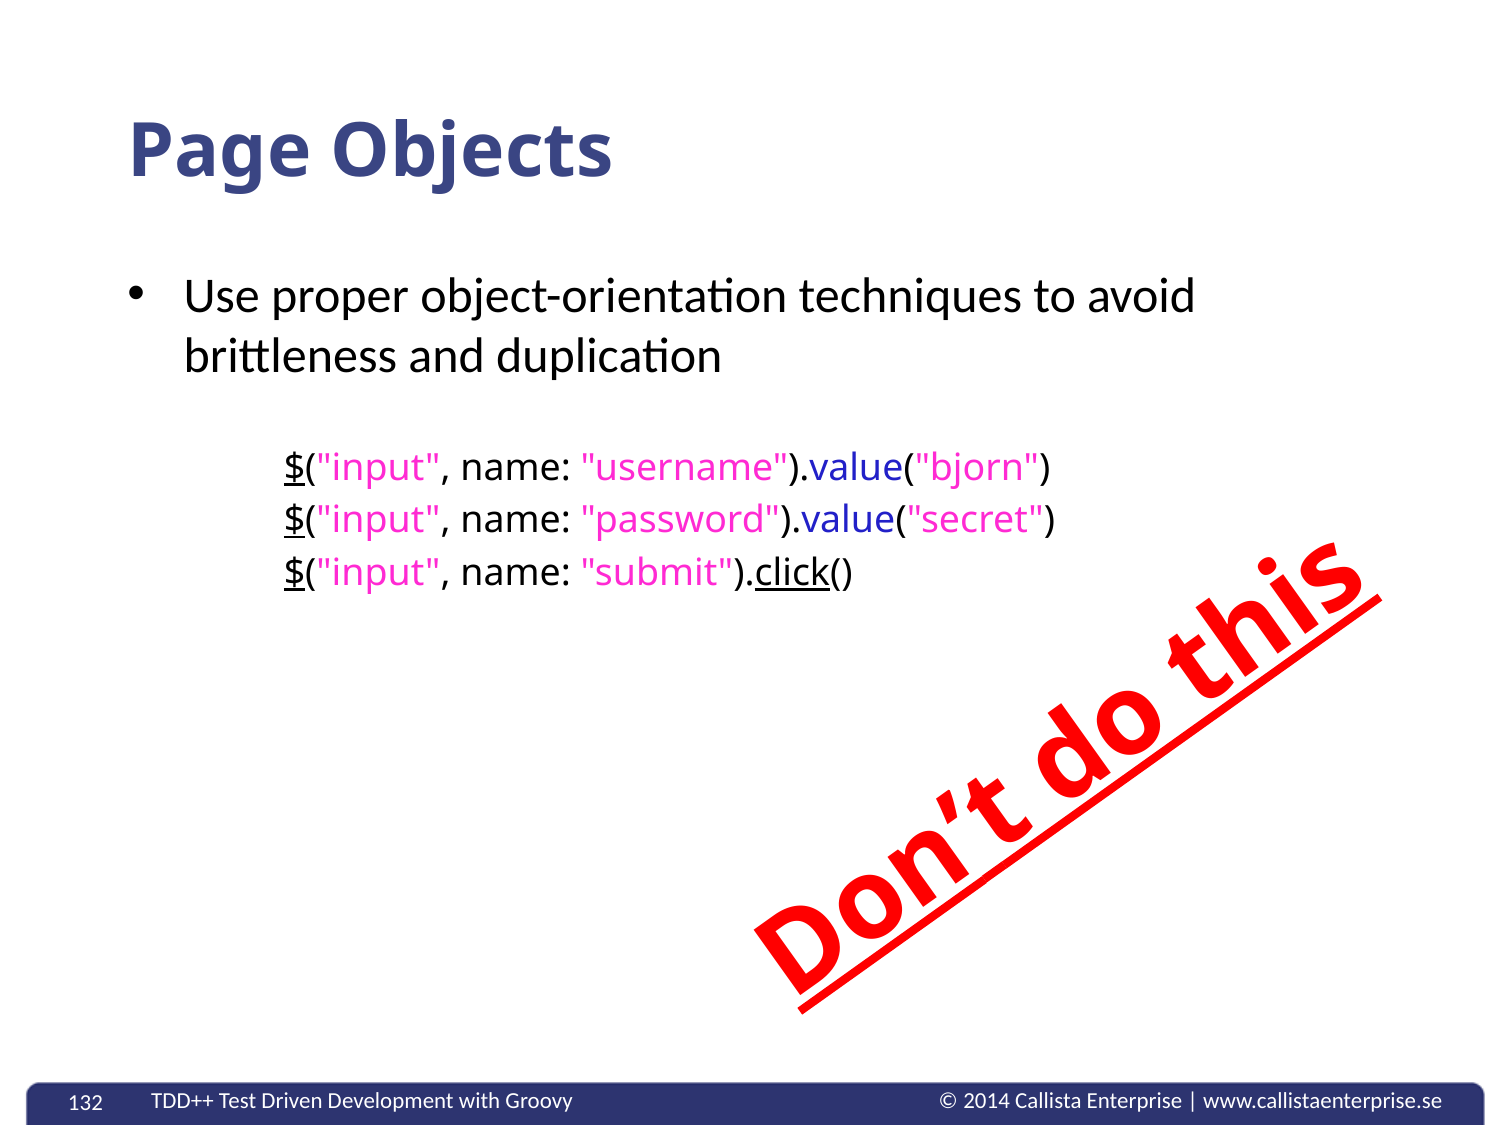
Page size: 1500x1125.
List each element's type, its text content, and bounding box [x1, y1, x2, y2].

picture [0, 0, 1500, 1125]
list Use proper object-orientation techniques to avoid brittleness and duplication $("input", name: "username").value("bjorn") $("input", name: "password").value("secret") $("input", name: "submit").click() [112, 255, 1380, 1024]
title Page Objects [112, 93, 1388, 219]
text_box Don’t do this [643, 432, 1469, 1082]
